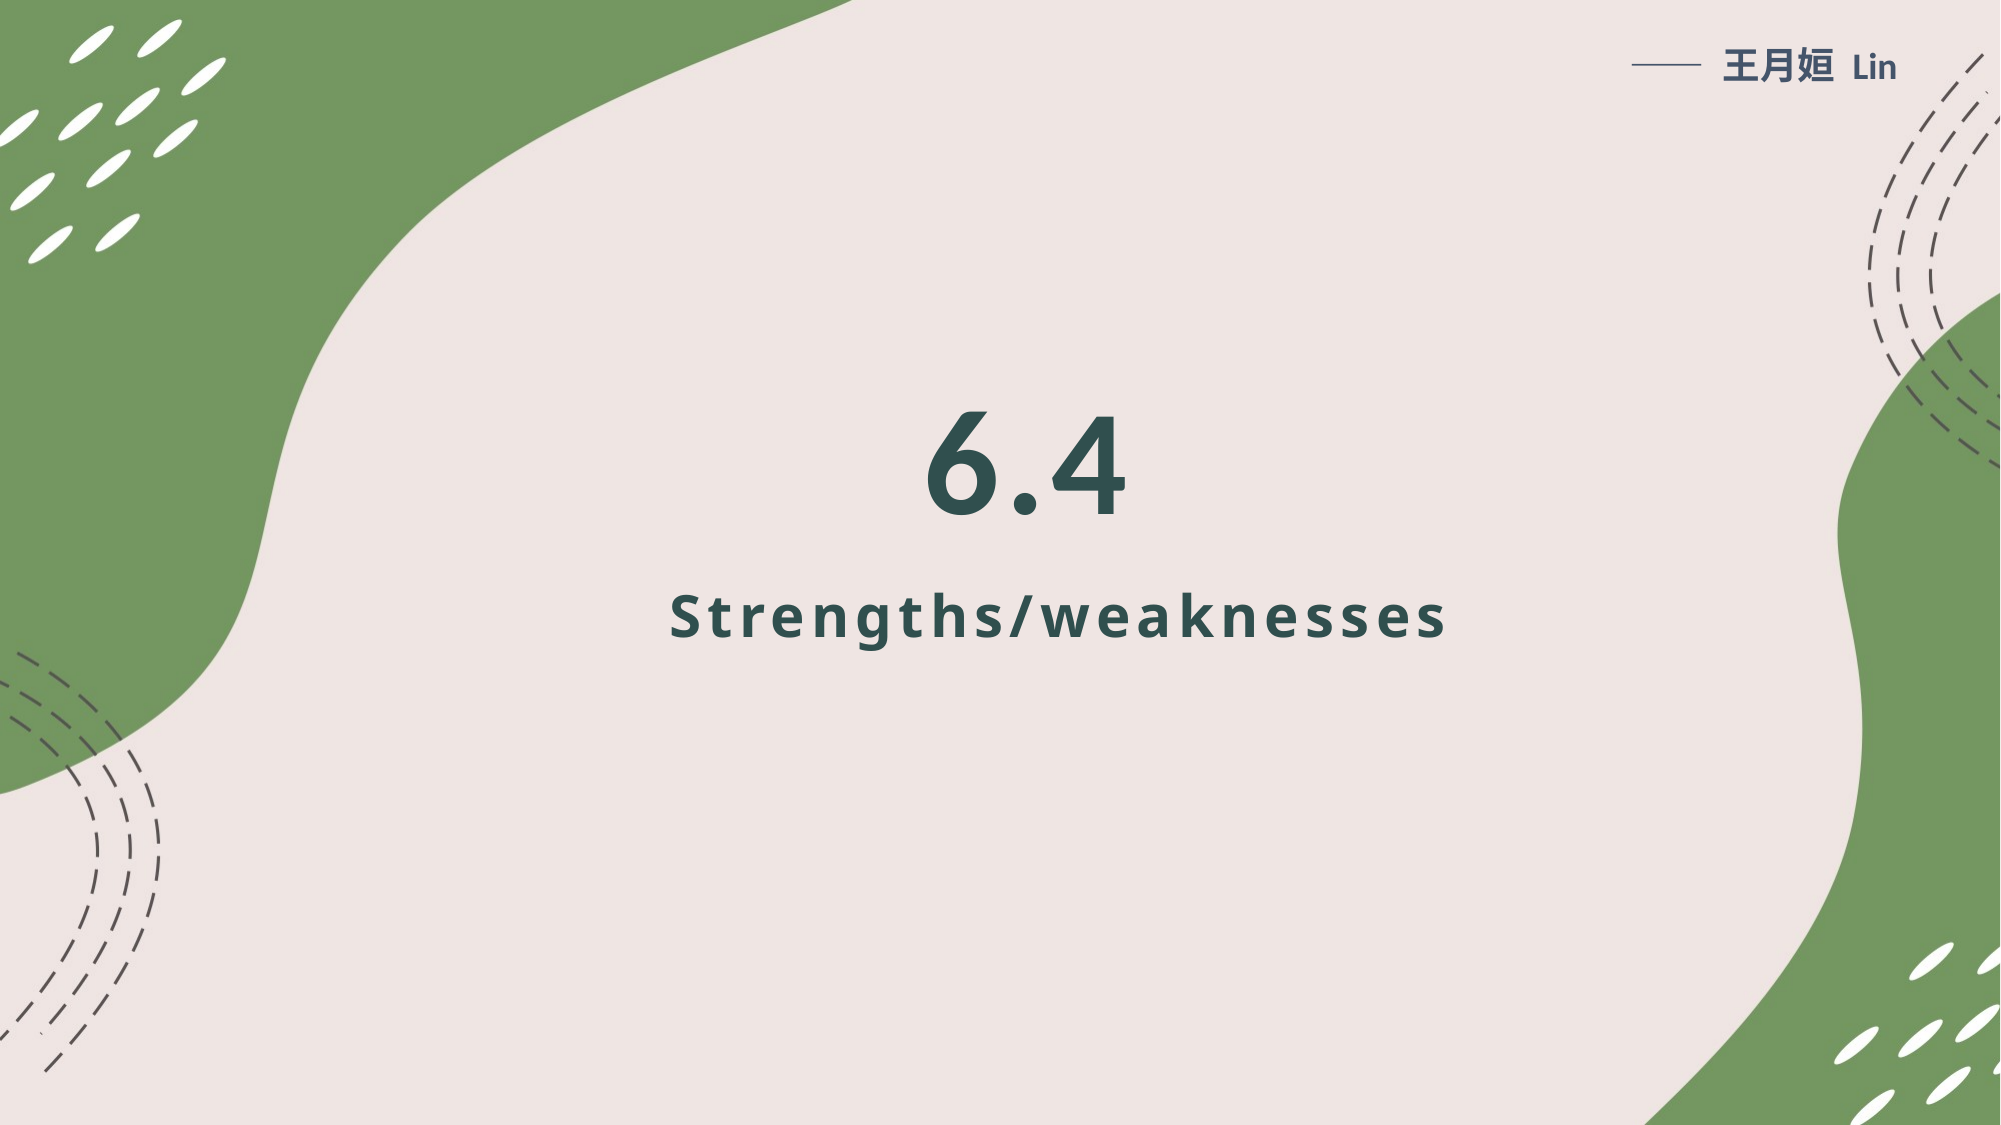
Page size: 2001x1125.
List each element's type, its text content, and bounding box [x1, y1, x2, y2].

text_box —— 王月姮 Lin [1615, 34, 2000, 95]
text_box 6.4 Strengths/weaknesses [272, 320, 1819, 687]
picture [0, 0, 2001, 1125]
